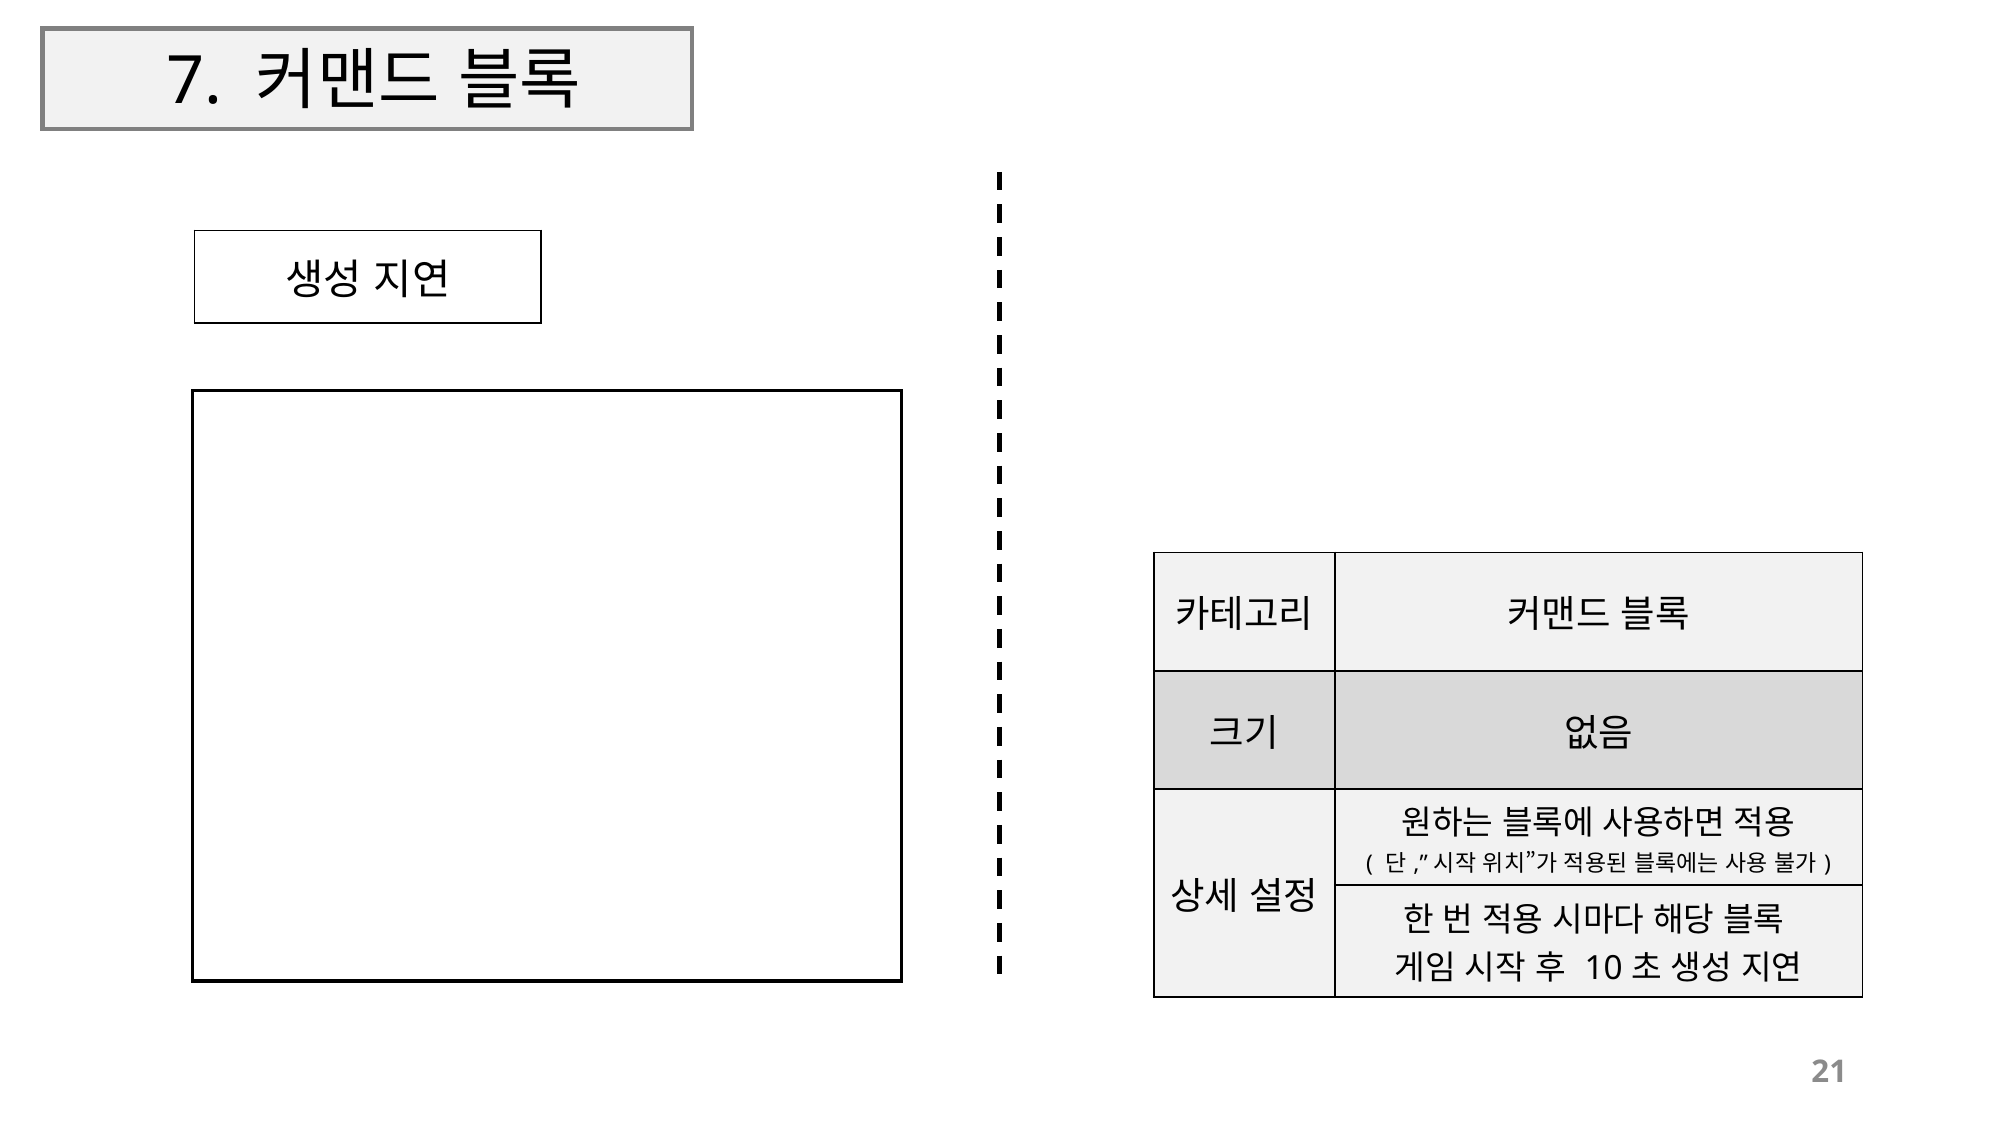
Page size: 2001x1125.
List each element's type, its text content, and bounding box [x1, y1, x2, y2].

table_header 생성 지연 [195, 231, 540, 322]
table_cell 없음 [1336, 672, 1862, 788]
table_cell 상세 설정 [1155, 790, 1334, 996]
text_box [192, 389, 902, 982]
table_header 카테고리 [1155, 553, 1334, 670]
table_cell 크기 [1155, 672, 1334, 788]
title 7. 커맨드 블록 [63, 27, 685, 126]
table_header 커맨드 블록 [1336, 553, 1862, 670]
table_cell 원하는 블록에 사용하면 적용 ( 단,”시작 위치”가 적용된 블록에는 사용 불가) [1336, 790, 1862, 884]
table_cell 한 번 적용 시마다 해당 블록 게임 시작 후 10초 생성 지연 [1336, 886, 1862, 996]
slide_number 21 [1412, 1042, 1863, 1103]
